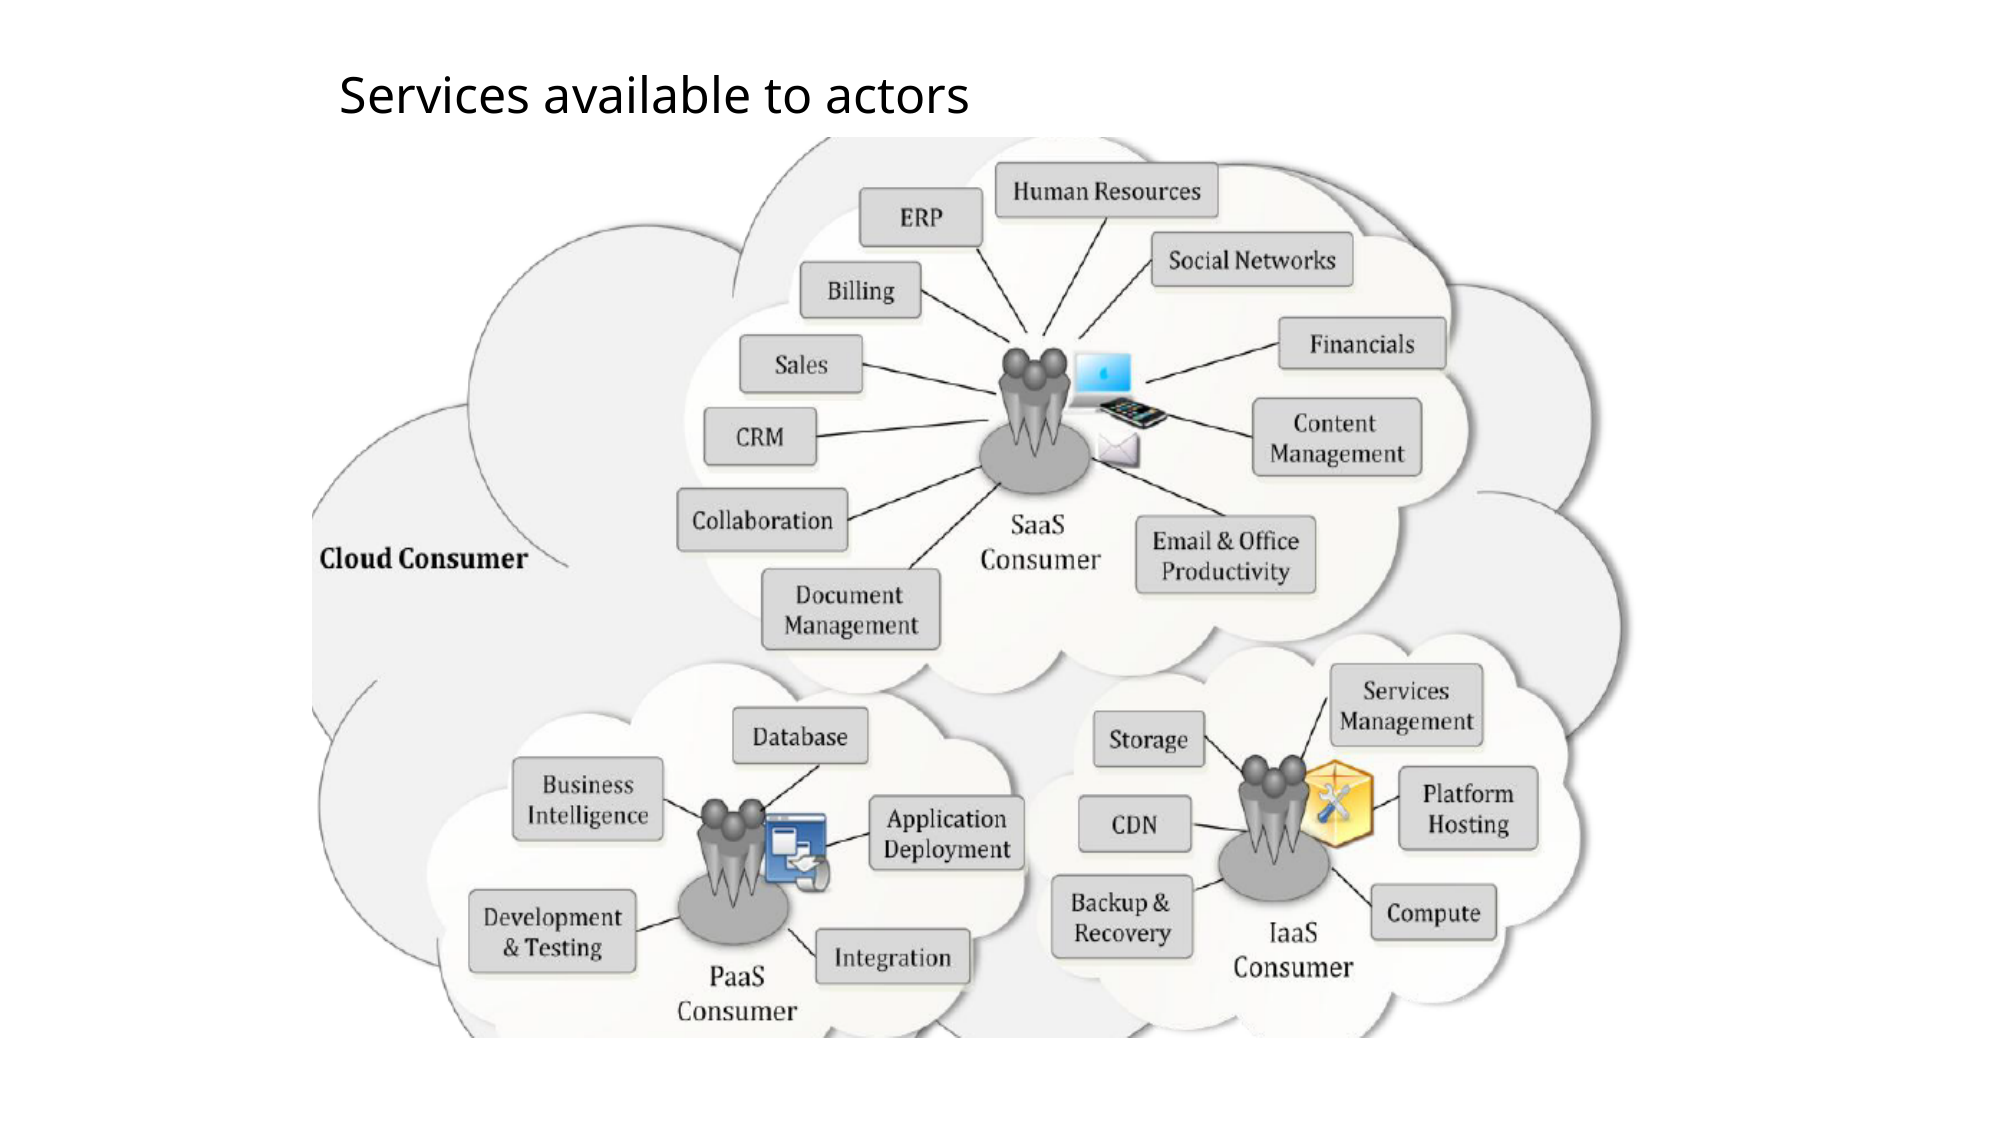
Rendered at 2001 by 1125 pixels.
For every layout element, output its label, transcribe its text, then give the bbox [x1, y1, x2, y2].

title Services available to actors [324, 45, 1675, 137]
picture [312, 137, 1750, 1038]
